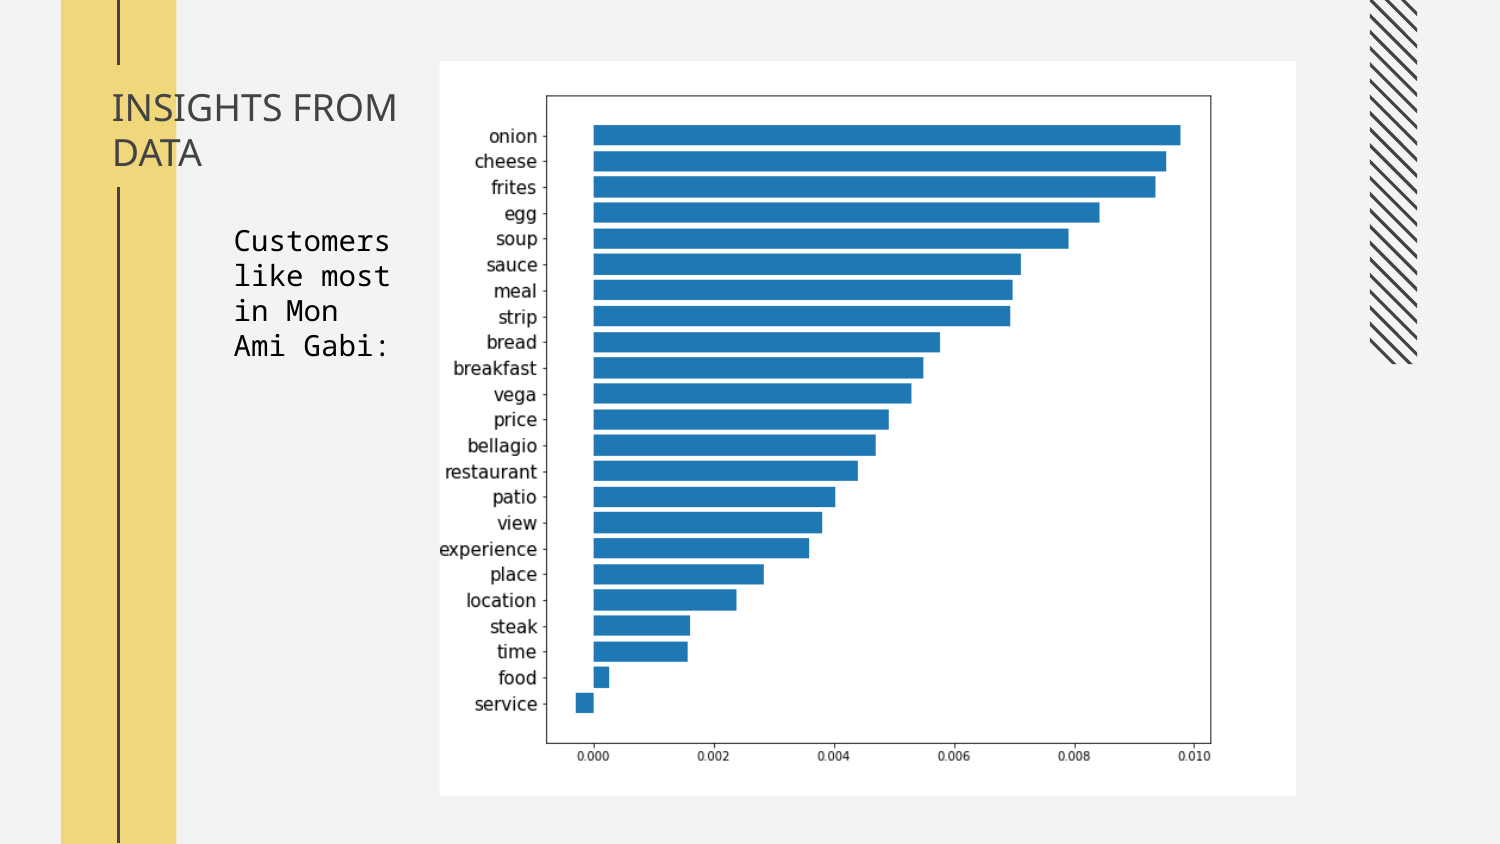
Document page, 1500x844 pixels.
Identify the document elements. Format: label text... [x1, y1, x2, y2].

text_box Customers like most in Mon Ami Gabi: [218, 177, 414, 408]
title INSIGHTS FROM DATA [96, 67, 434, 190]
picture [439, 60, 1297, 796]
